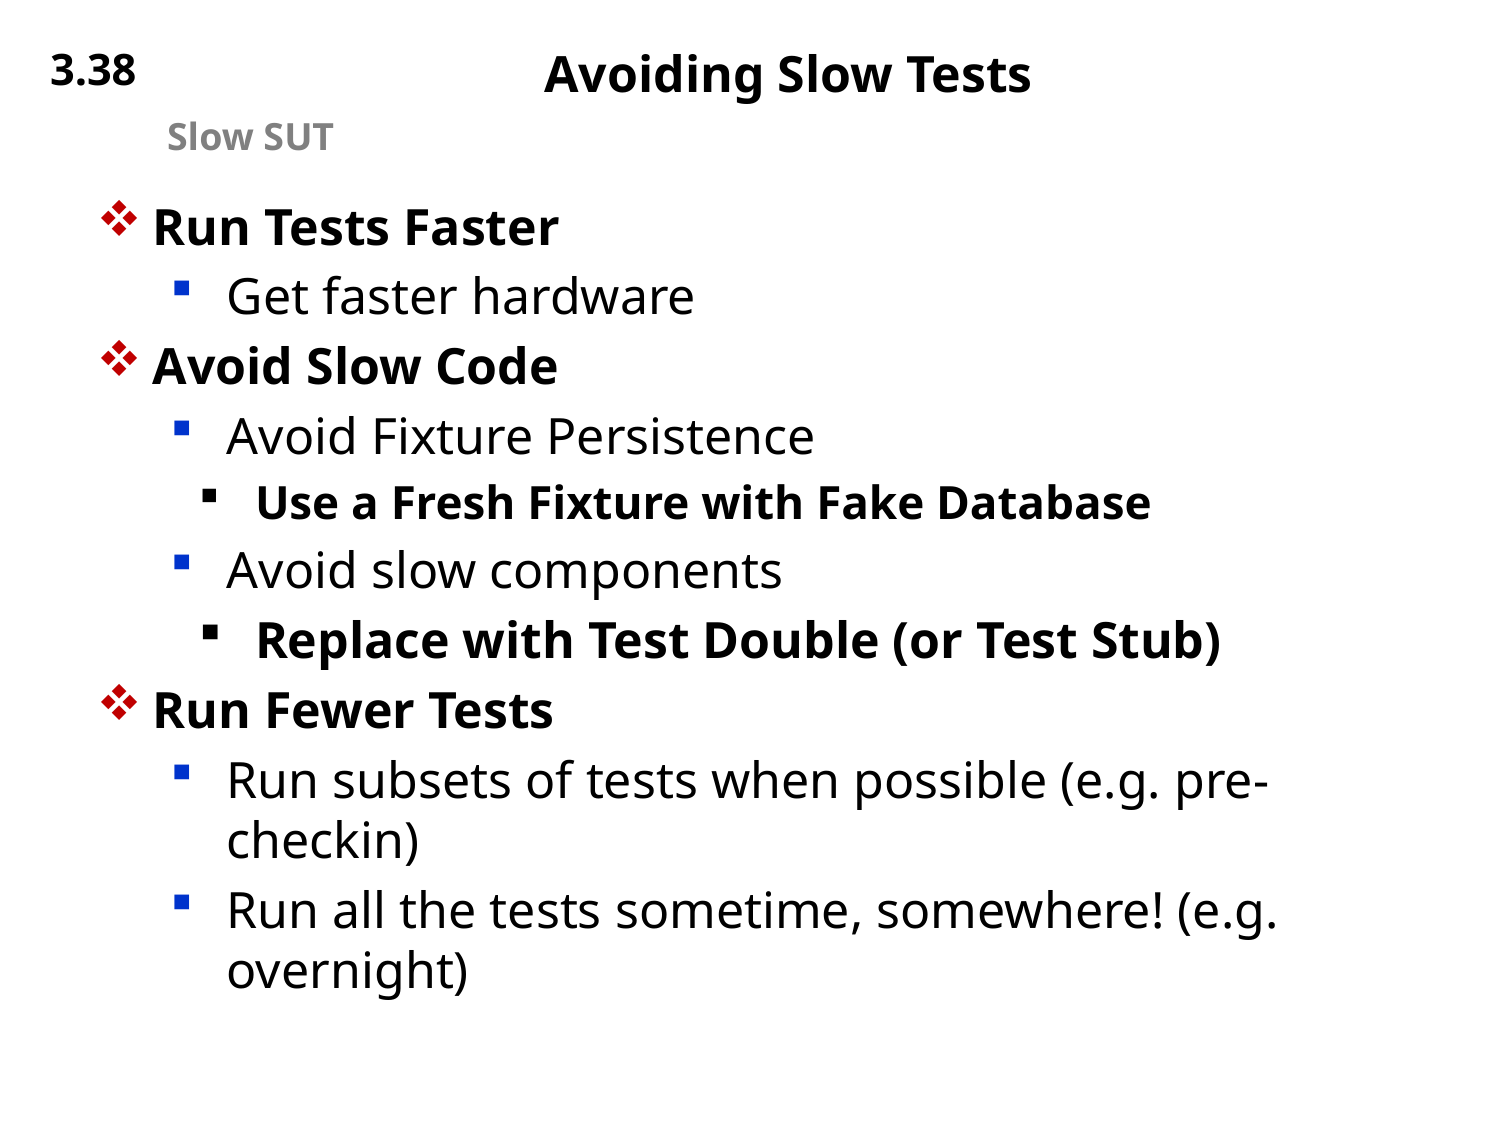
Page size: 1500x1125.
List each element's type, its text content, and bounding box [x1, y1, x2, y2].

title Avoiding Slow Tests [153, 35, 1425, 105]
list 3.38 [35, 35, 153, 106]
list Run Tests Faster Get faster hardware Avoid Slow Code Avoid Fixture Persistence Use a Fresh Fixture with Fake Database Avoid slow components Replace with Test Double (or Test Stub) Run Fewer Tests Run subsets of tests when possible (e.g. pre-checkin) Run all the tests sometime, somewhere! (e.g. overnight) [82, 187, 1418, 1067]
list Slow SUT [152, 105, 1500, 164]
